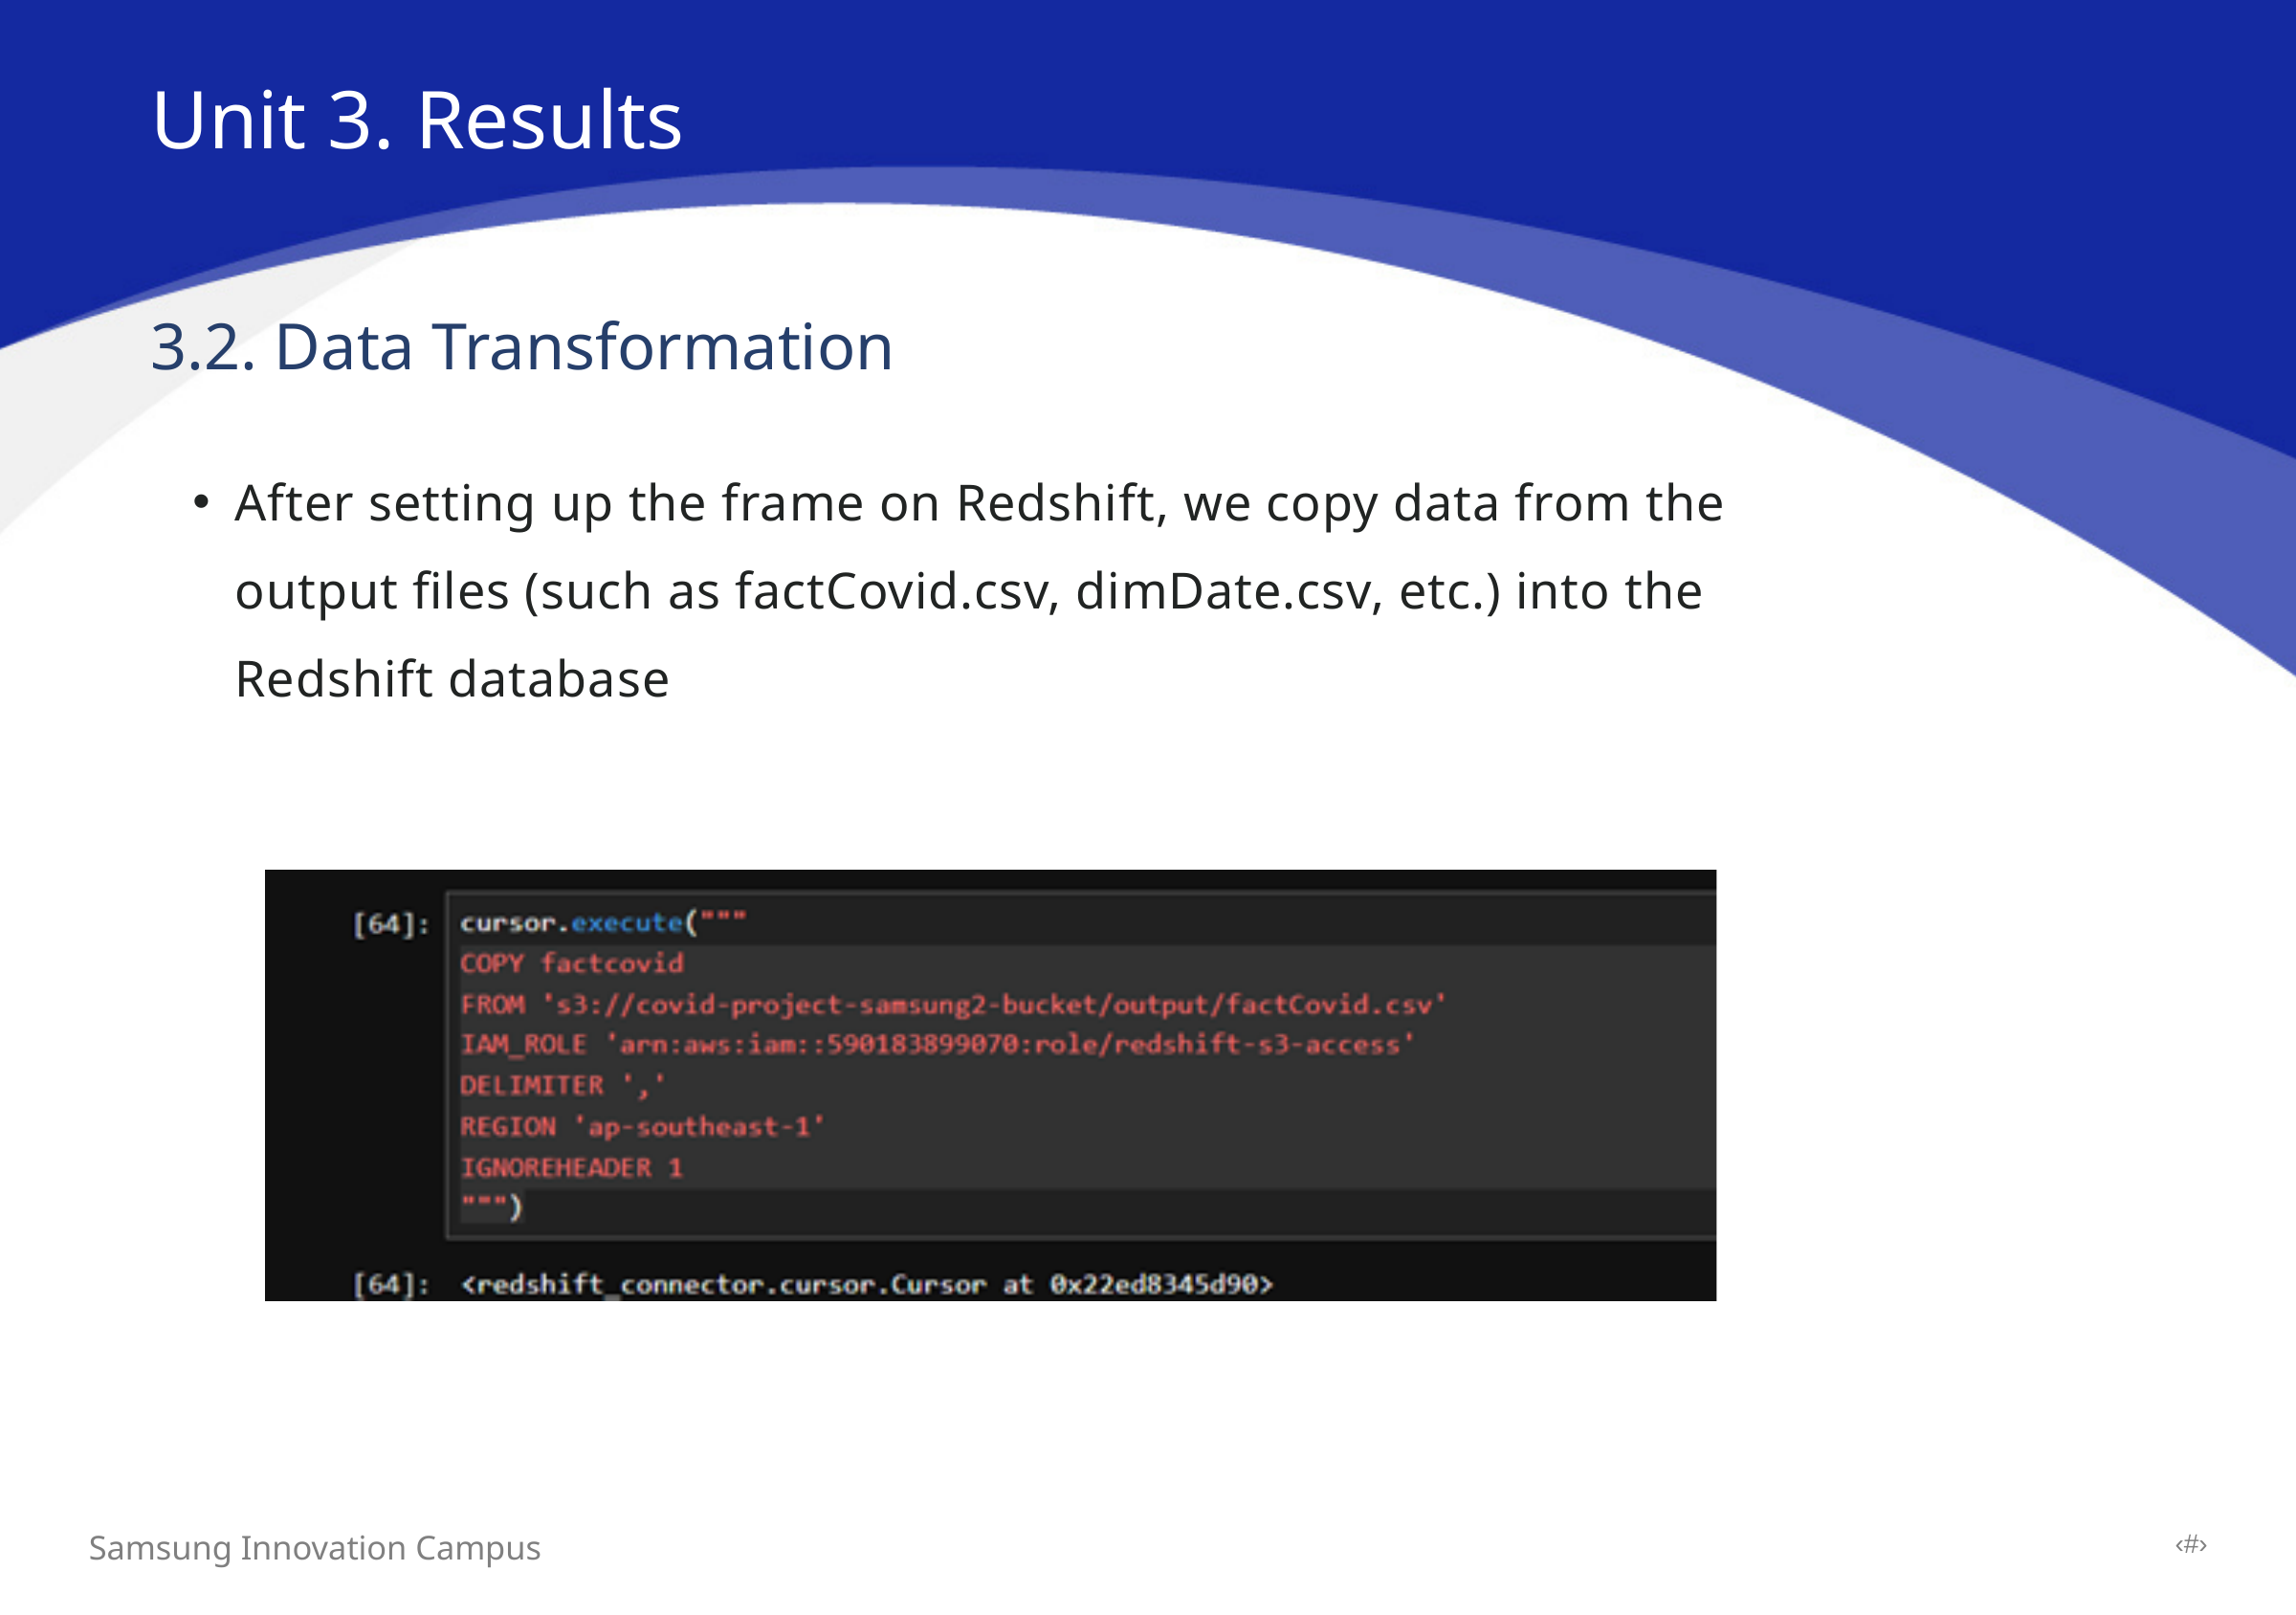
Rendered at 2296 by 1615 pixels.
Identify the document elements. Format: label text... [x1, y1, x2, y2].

text_box [0, 0, 2296, 1615]
text_box Samsung Innovation Campus [89, 1526, 769, 1567]
text_box After setting up the frame on Redshift, we copy data from the output files (such as factCovid.csv, dimDate.csv, etc.) into the Redshift database [150, 442, 1832, 707]
text_box [265, 870, 1717, 1301]
text_box ‹#› [2063, 1526, 2208, 1560]
text_box 3.2. Data Transformation [150, 305, 1538, 383]
text_box Unit 3. Results [150, 68, 2153, 165]
